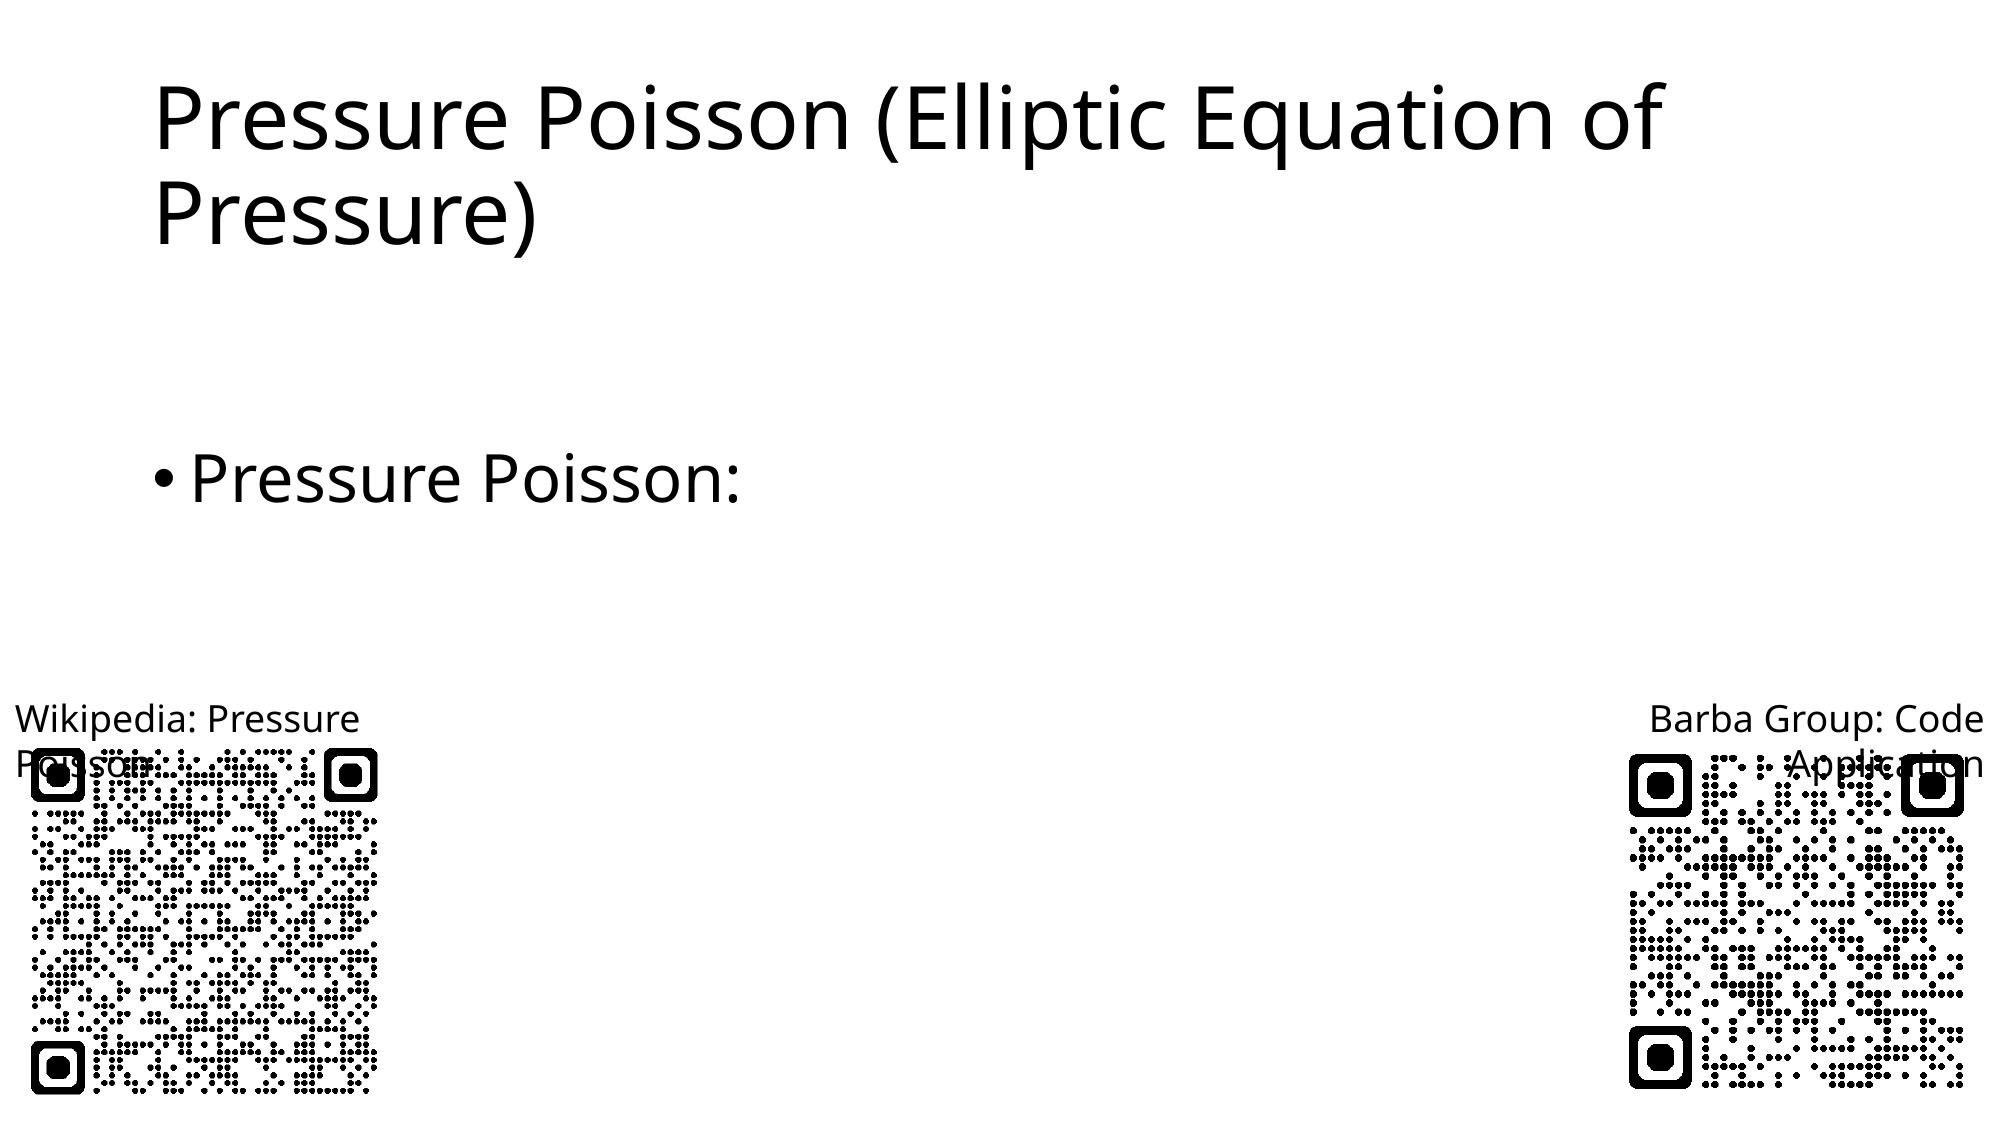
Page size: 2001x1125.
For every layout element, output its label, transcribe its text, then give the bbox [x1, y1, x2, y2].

text_box Barba Group: Code Application [1482, 687, 2000, 792]
title Pressure Poisson (Elliptic Equation of Pressure) [137, 59, 1863, 278]
picture [0, 716, 408, 1125]
text_box Wikipedia: Pressure Poisson [0, 687, 518, 792]
picture [1591, 716, 2000, 1125]
